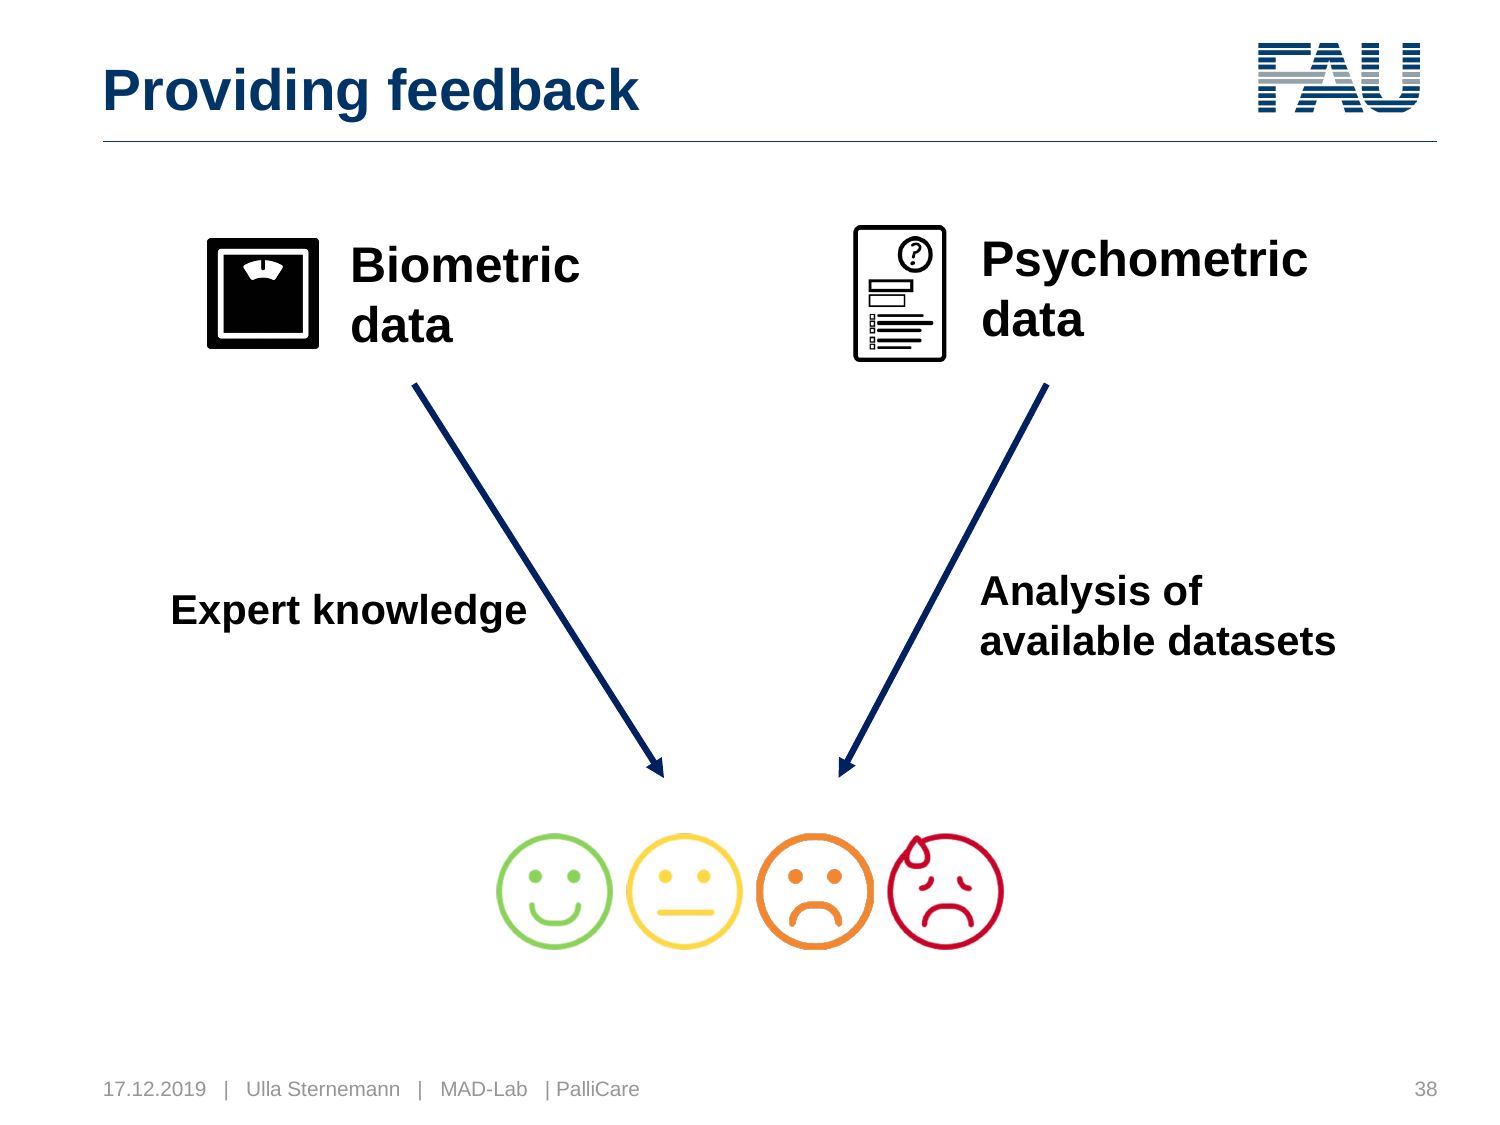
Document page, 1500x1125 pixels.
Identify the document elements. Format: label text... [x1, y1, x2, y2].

title Providing feedback [102, 52, 1438, 112]
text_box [838, 383, 1047, 779]
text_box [413, 383, 665, 779]
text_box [207, 225, 619, 362]
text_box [834, 219, 1329, 362]
text_box Expert knowledge [155, 575, 408, 641]
text_box Analysis of available datasets [1052, 556, 1364, 672]
text_box 17.12.2019 | Ulla Sternemann | MAD-Lab | PalliCare [102, 1068, 1221, 1109]
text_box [495, 832, 1005, 951]
slide_number 38 [1363, 1051, 1438, 1125]
